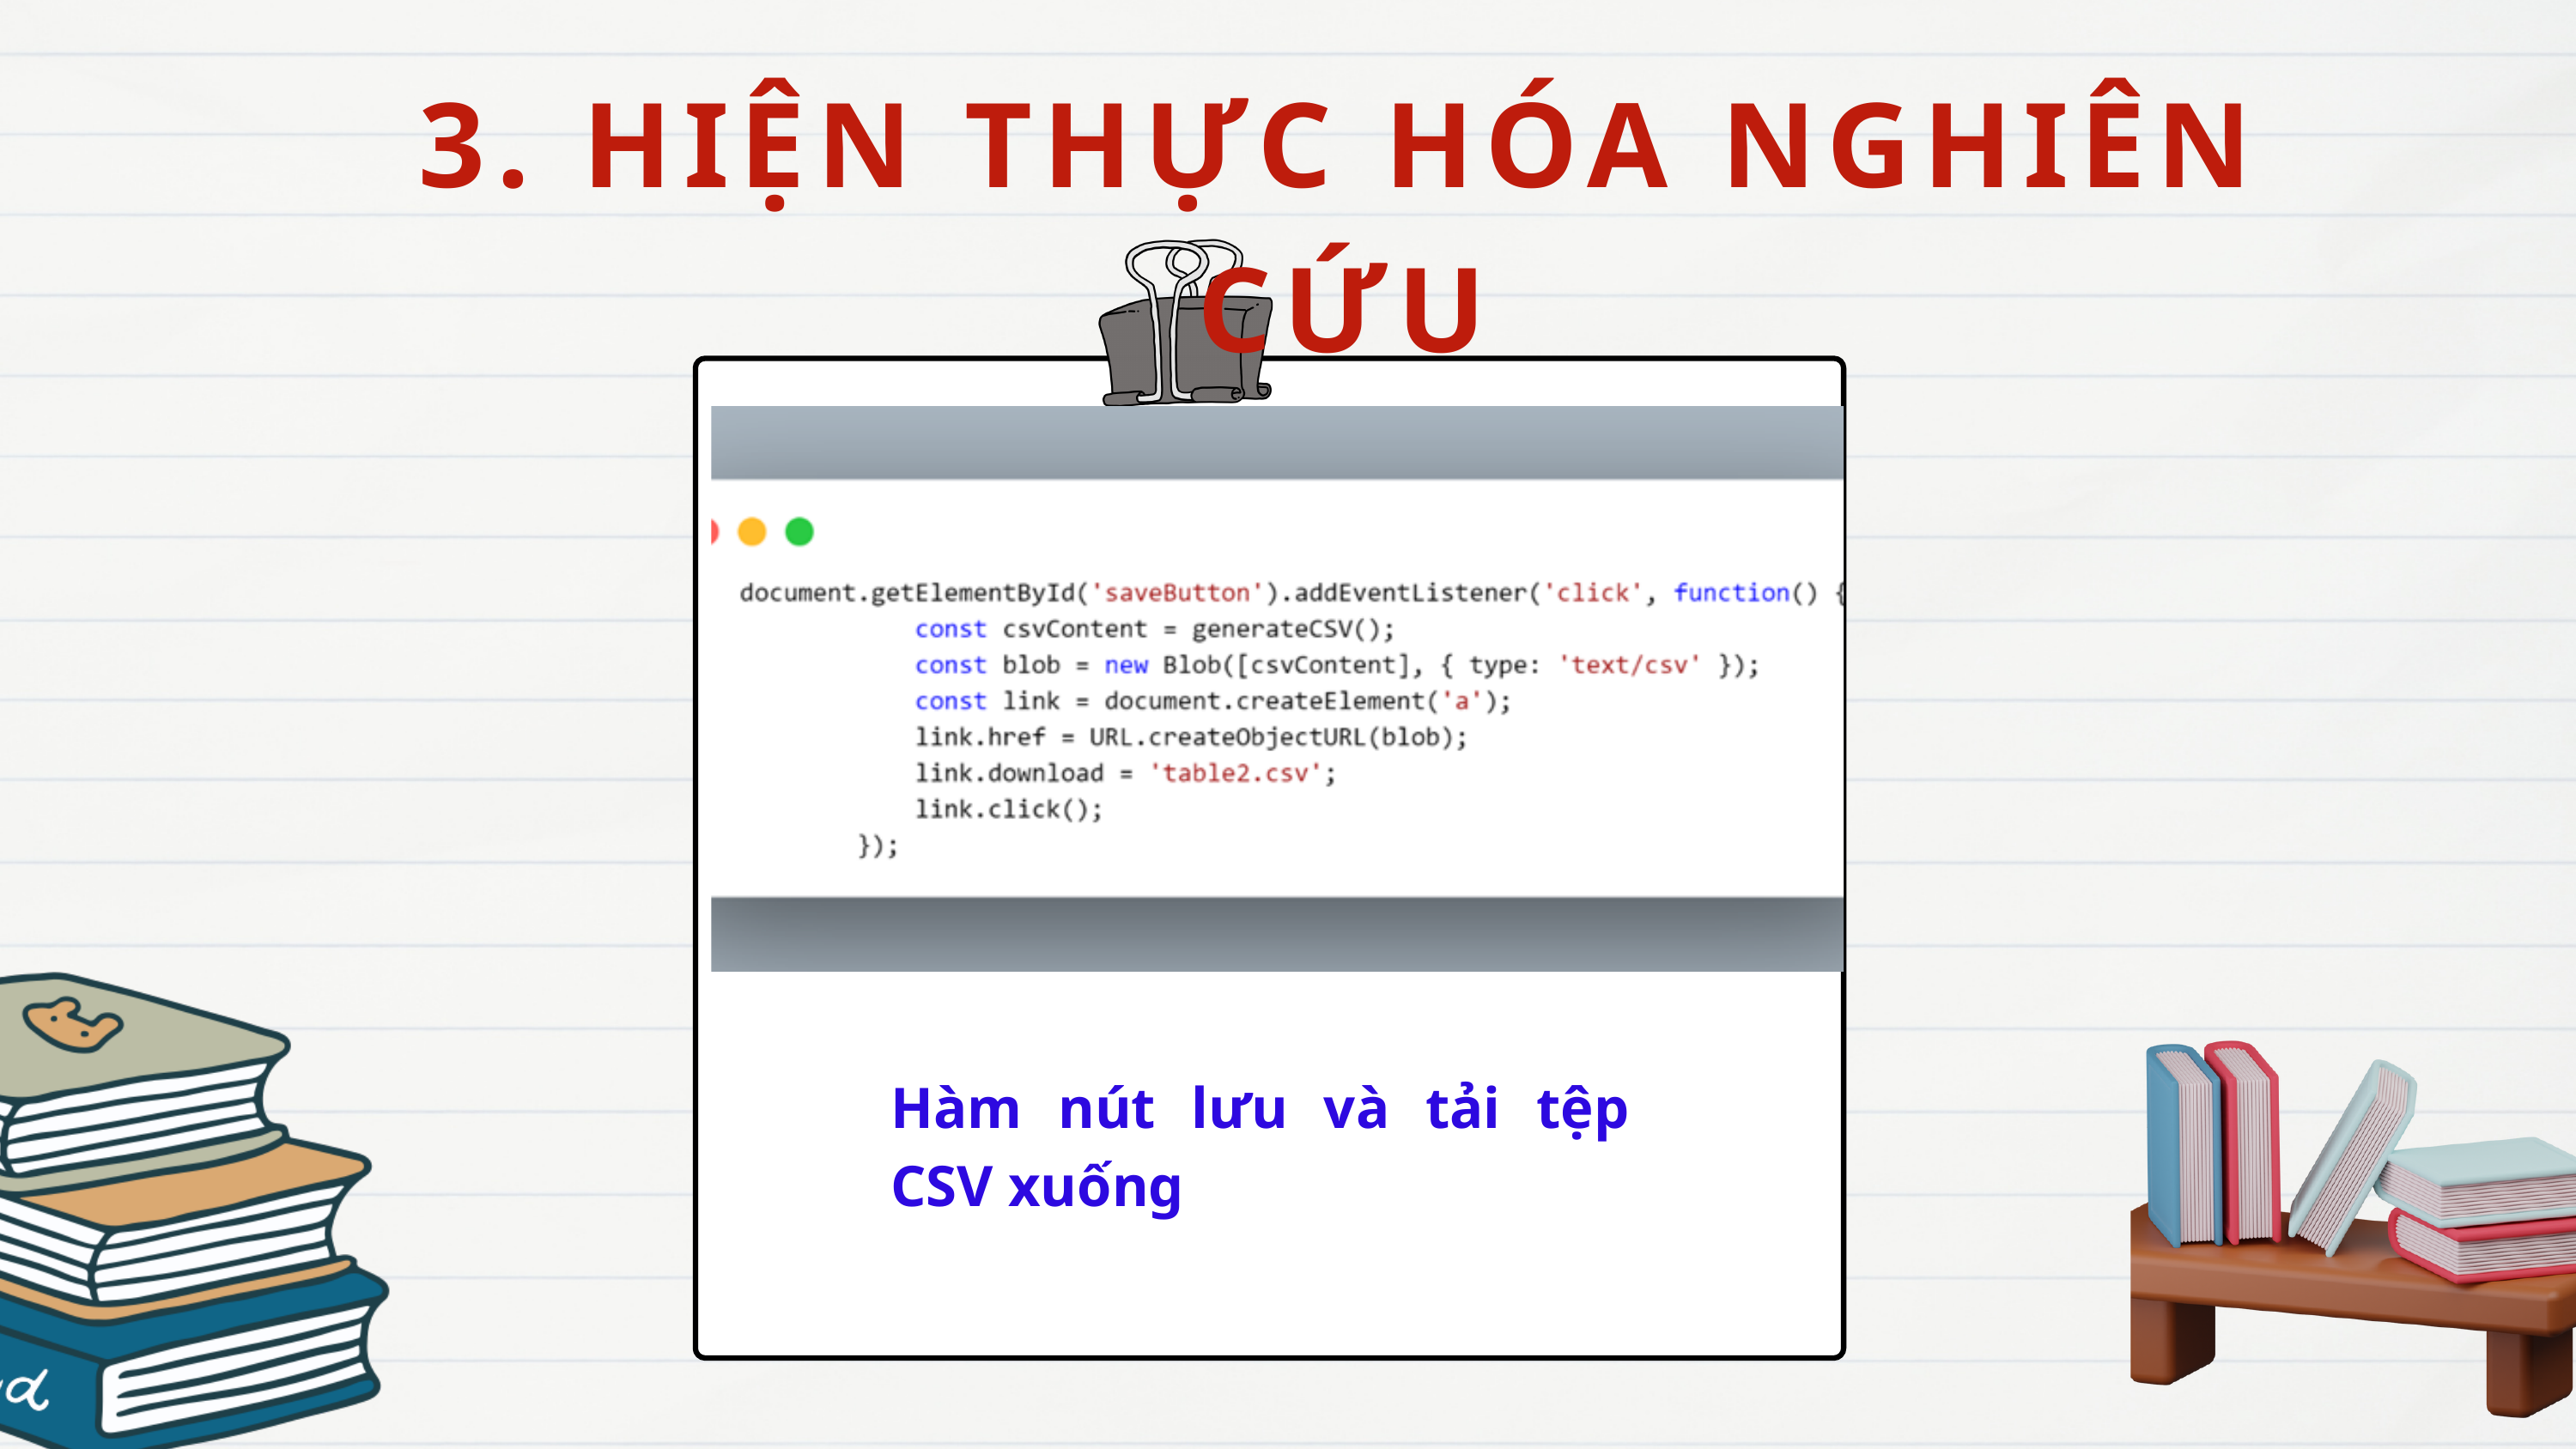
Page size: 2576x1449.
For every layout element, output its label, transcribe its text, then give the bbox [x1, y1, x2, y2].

text_box 3. HIỆN THỰC HÓA NGHIÊN CỨU [324, 47, 2361, 376]
text_box [0, 971, 391, 1449]
text_box [0, 0, 2576, 1449]
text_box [695, 358, 1844, 1359]
text_box [2130, 1040, 2576, 1418]
